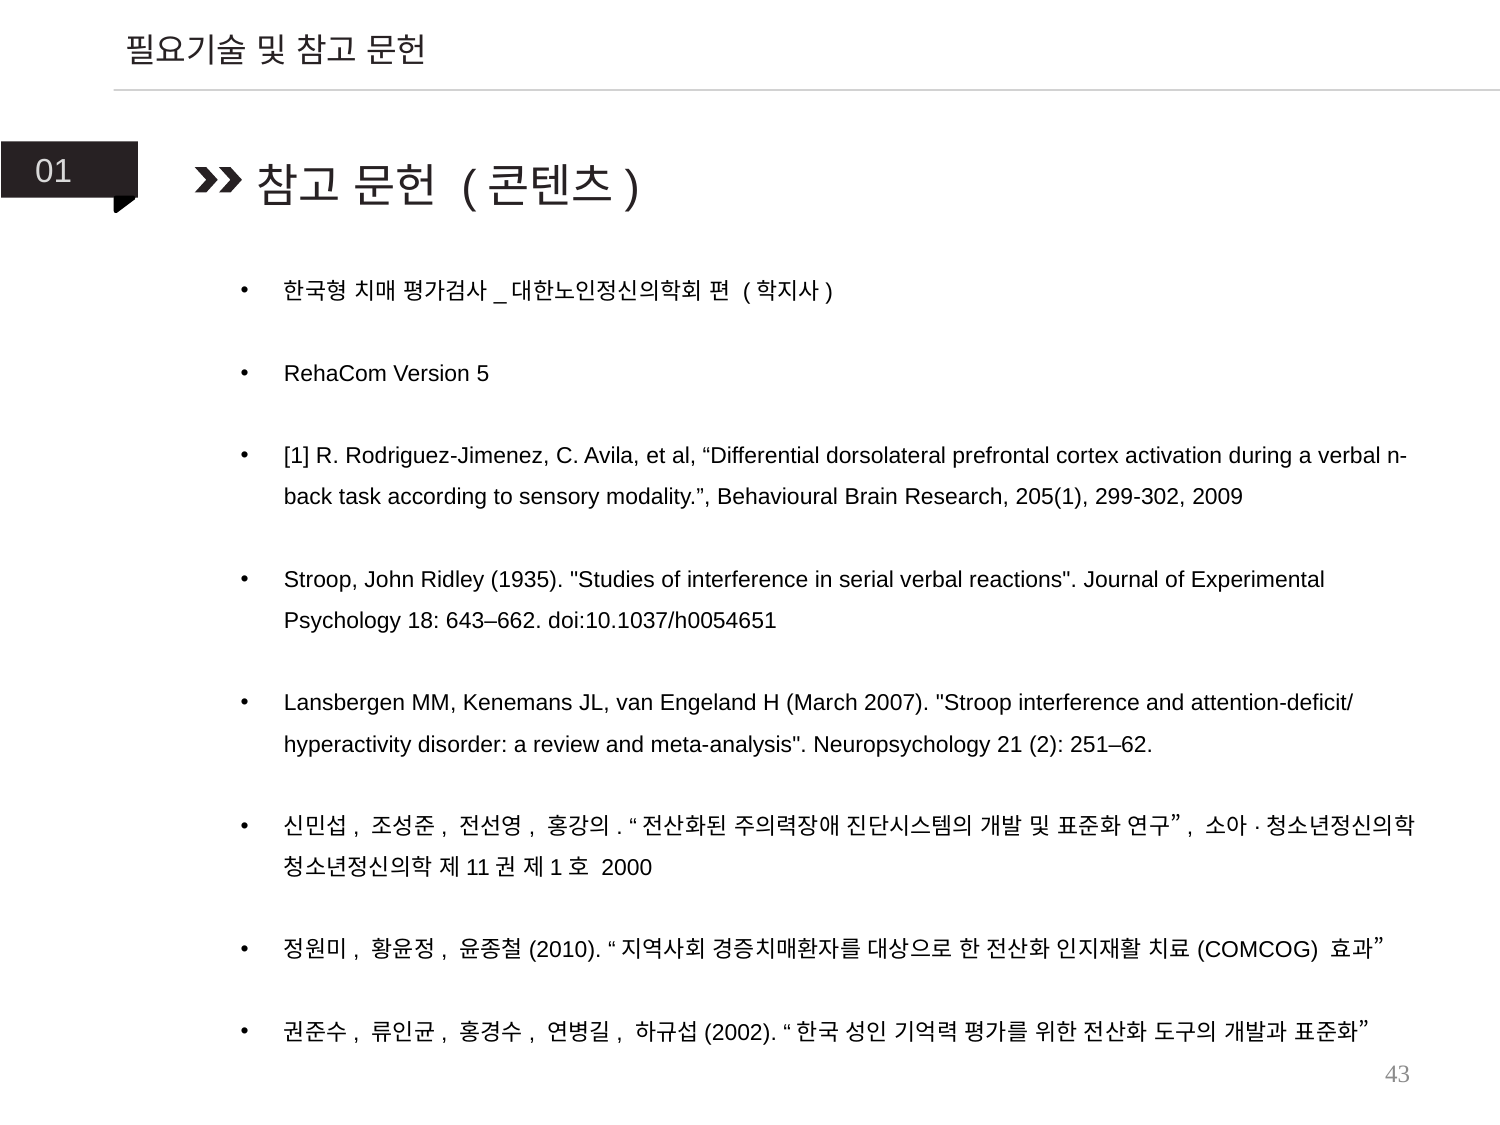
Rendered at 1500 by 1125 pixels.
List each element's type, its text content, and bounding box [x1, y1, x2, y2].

text_box 한국형 치매 평가검사_대한노인정신의학회 편 (학지사) RehaCom Version 5 [1] R. Rodriguez-Jimenez, C. Avila, et al, “Differential dorsolateral prefrontal cortex activation during a verbal n-back task according to sensory modality.”, Behavioural Brain Research, 205(1), 299-302, 2009 Stroop, John Ridley (1935). "Studies of interference in serial verbal reactions". Journal of Experimental Psychology 18: 643–662. doi:10.1037/h0054651 Lansbergen MM, Kenemans JL, van Engeland H (March 2007). "Stroop interference and attention-deficit/hyperactivity disorder: a review and meta-analysis". Neuropsychology 21 (2): 251–62. 신민섭, 조성준, 전선영, 홍강의. “전산화된 주의력장애 진단시스템의 개발 및 표준화 연구”, 소아·청소년정신의학 청소년정신의학 제11권 제1호 2000 정원미, 황윤정, 윤종철(2010). “지역사회 경증치매환자를 대상으로 한 전산화 인지재활 치료(COMCOG) 효과” 권준수, 류인균, 홍경수, 연병길, 하규섭(2002). “한국 성인 기억력 평가를 위한 전산화 도구의 개발과 표준화” [225, 255, 1436, 1125]
text_box [216, 165, 242, 195]
text_box 01 [20, 141, 95, 196]
slide_number 43 [1074, 1042, 1425, 1103]
text_box [192, 165, 220, 195]
text_box 참고 문헌 (콘텐츠) [242, 149, 800, 219]
text_box [0, 139, 140, 200]
text_box [113, 195, 136, 213]
text_box 필요기술 및 참고 문헌 [110, 21, 479, 77]
